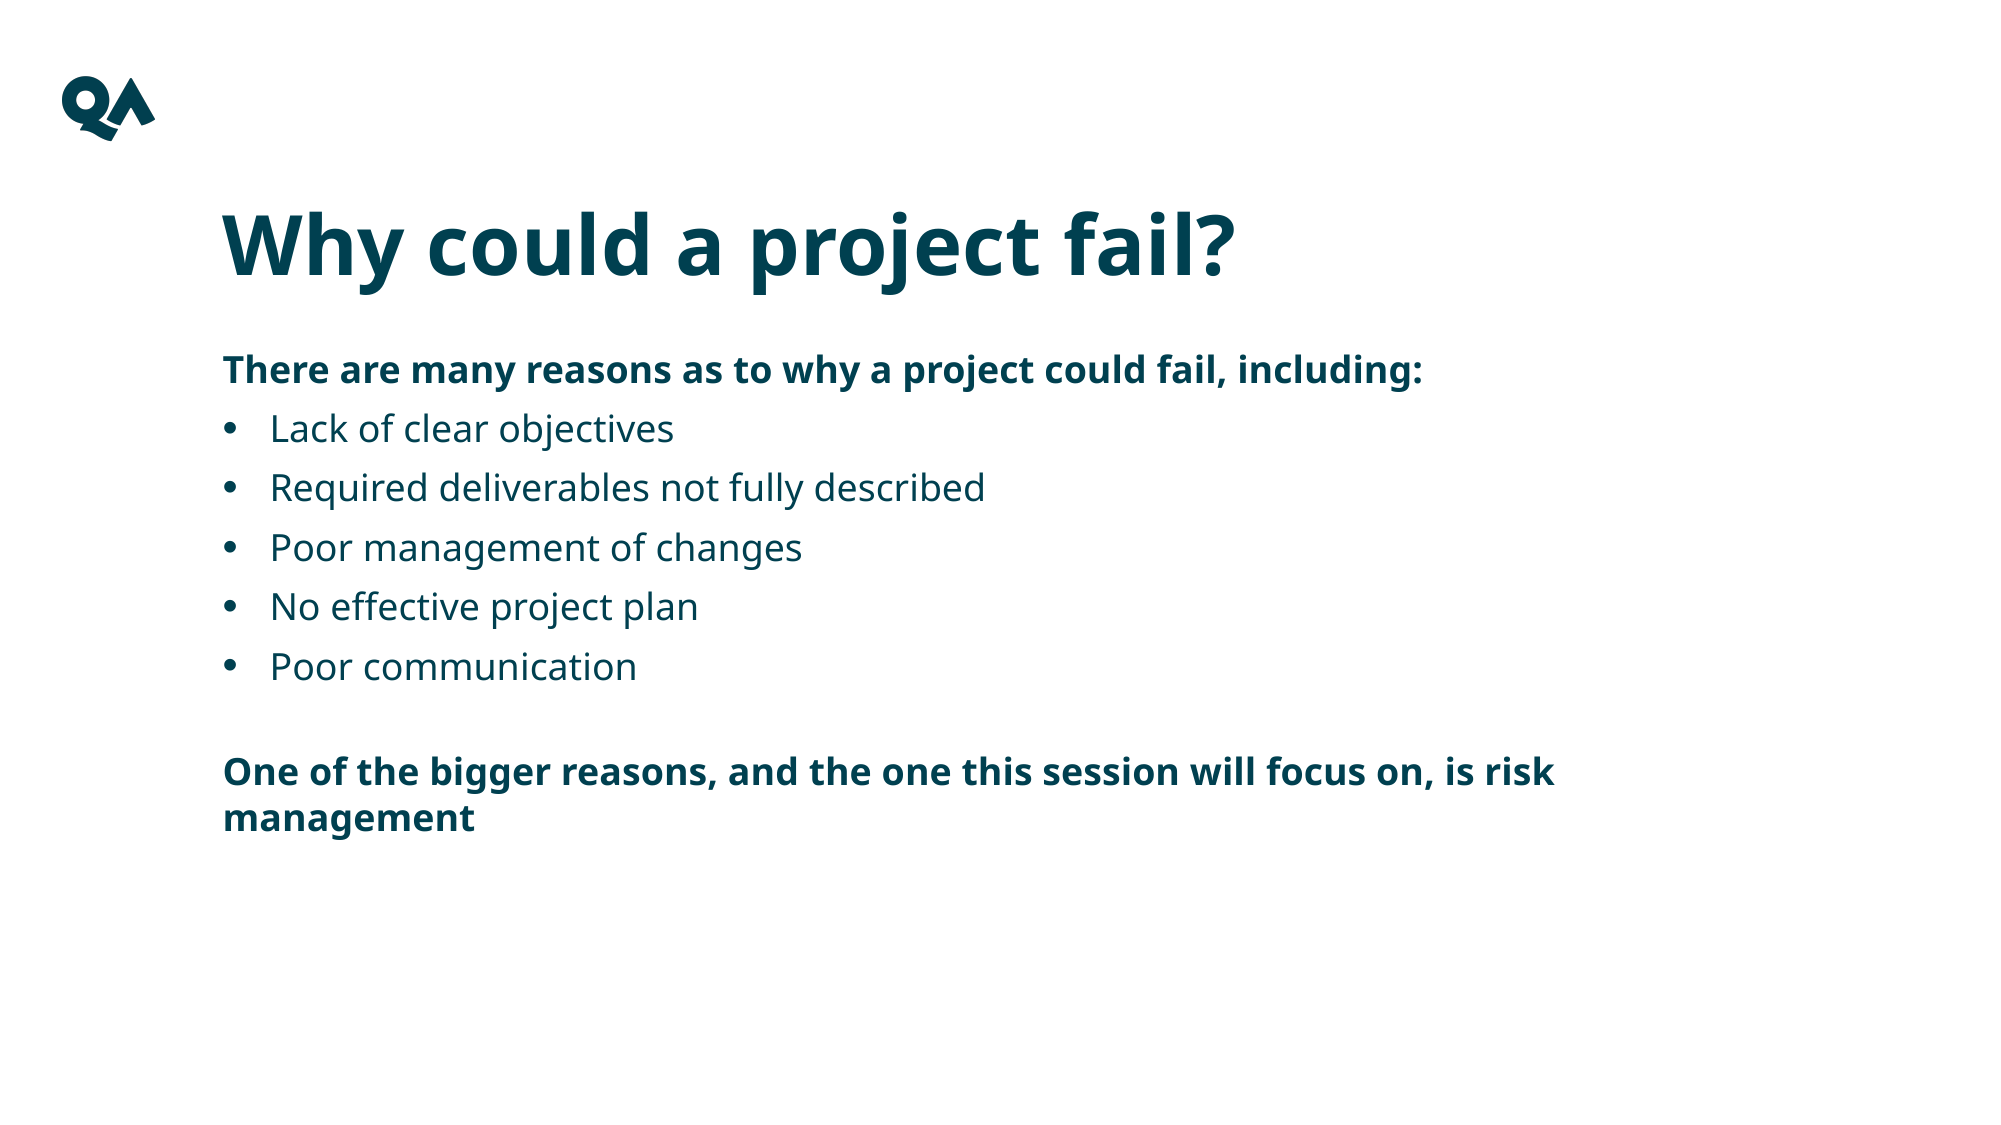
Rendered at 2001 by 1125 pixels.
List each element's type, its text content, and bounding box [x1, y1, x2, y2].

list Why could a project fail? [222, 203, 1779, 289]
list There are many reasons as to why a project could fail, including: Lack of clear objectives Required deliverables not fully described Poor management of changes No effective project plan Poor communication One of the bigger reasons, and the one this session will focus on, is risk management [222, 344, 1779, 1063]
picture [44, 61, 173, 153]
